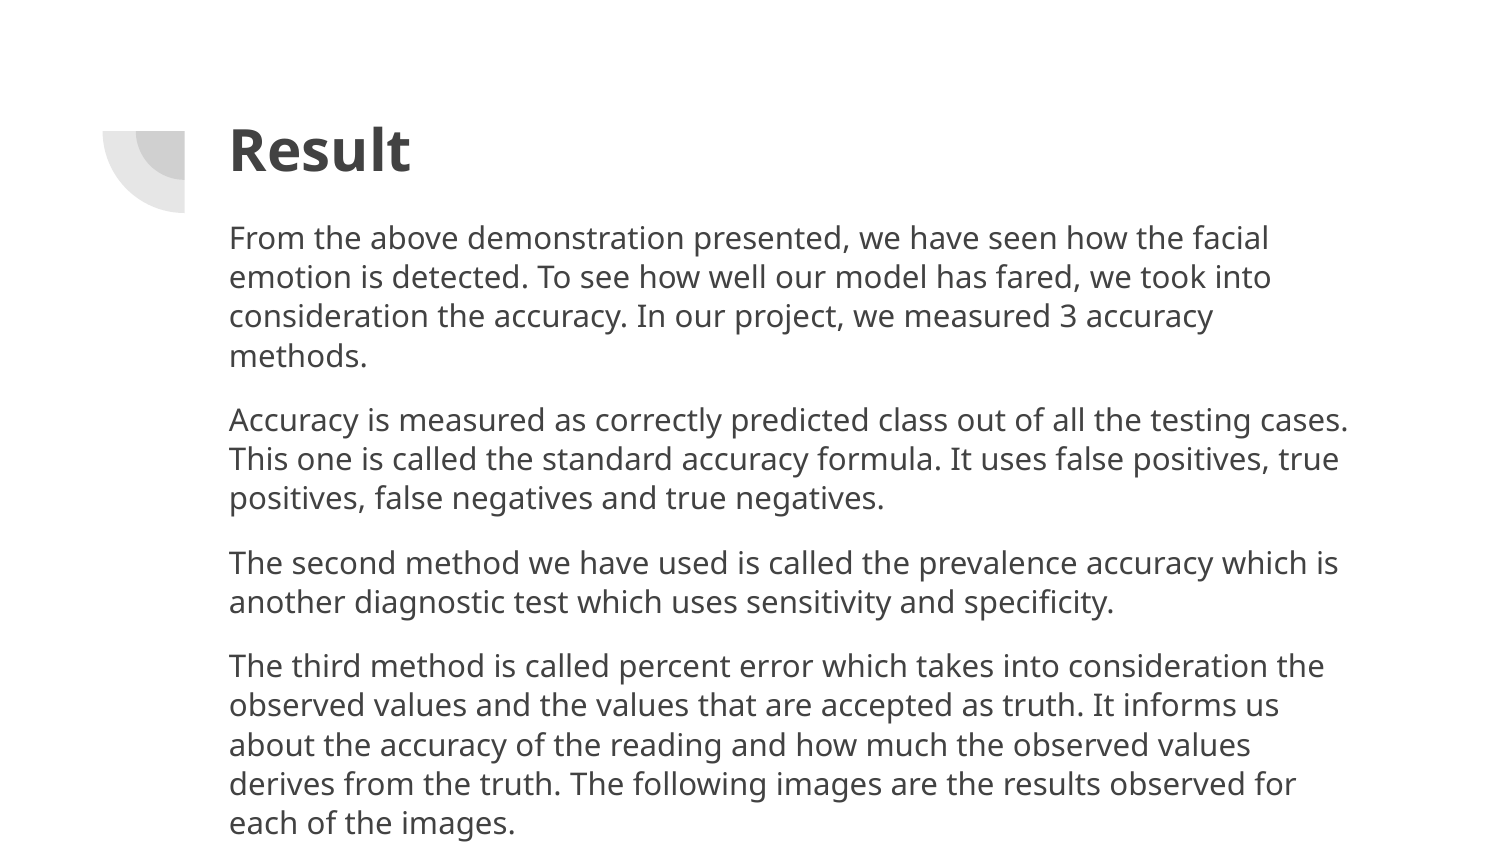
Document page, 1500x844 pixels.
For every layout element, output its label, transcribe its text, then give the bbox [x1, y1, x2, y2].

title Result [213, 98, 1368, 201]
list From the above demonstration presented, we have seen how the facial emotion is detected. To see how well our model has fared, we took into consideration the accuracy. In our project, we measured 3 accuracy methods. Accuracy is measured as correctly predicted class out of all the testing cases. This one is called the standard accuracy formula. It uses false positives, true positives, false negatives and true negatives. The second method we have used is called the prevalence accuracy which is another diagnostic test which uses sensitivity and specificity. The third method is called percent error which takes into consideration the observed values and the values that are accepted as truth. It informs us about the accuracy of the reading and how much the observed values derives from the truth. The following images are the results observed for each of the images. [213, 201, 1368, 726]
